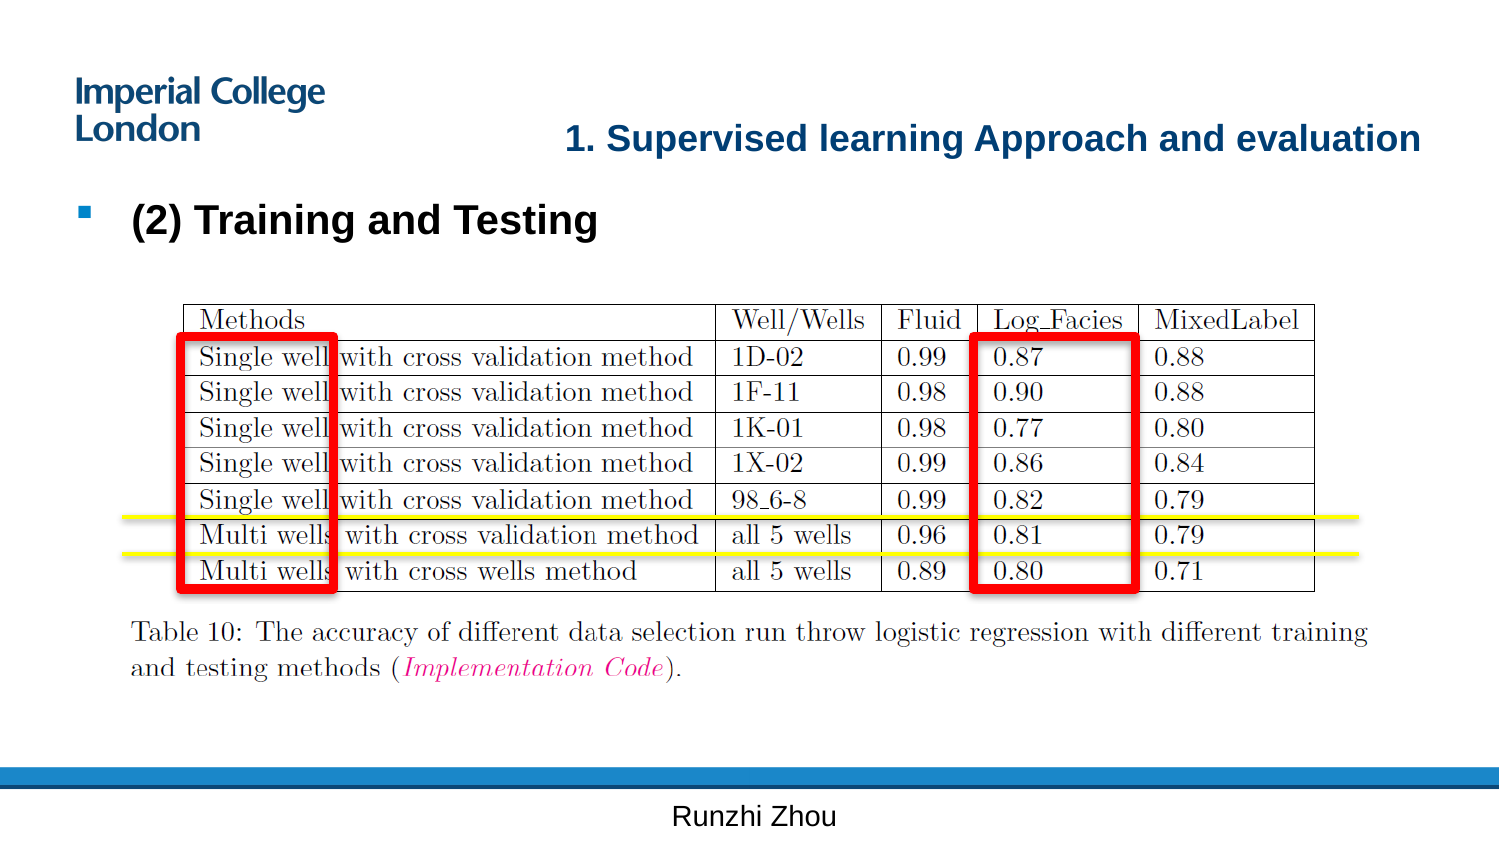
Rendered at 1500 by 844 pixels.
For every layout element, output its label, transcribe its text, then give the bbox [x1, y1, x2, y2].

text_box Runzhi Zhou [61, 797, 1448, 840]
text_box 1. Supervised learning Approach and evaluation [549, 107, 1500, 167]
picture [0, 0, 1499, 844]
subtitle (2) Training and Testing [75, 193, 1236, 268]
